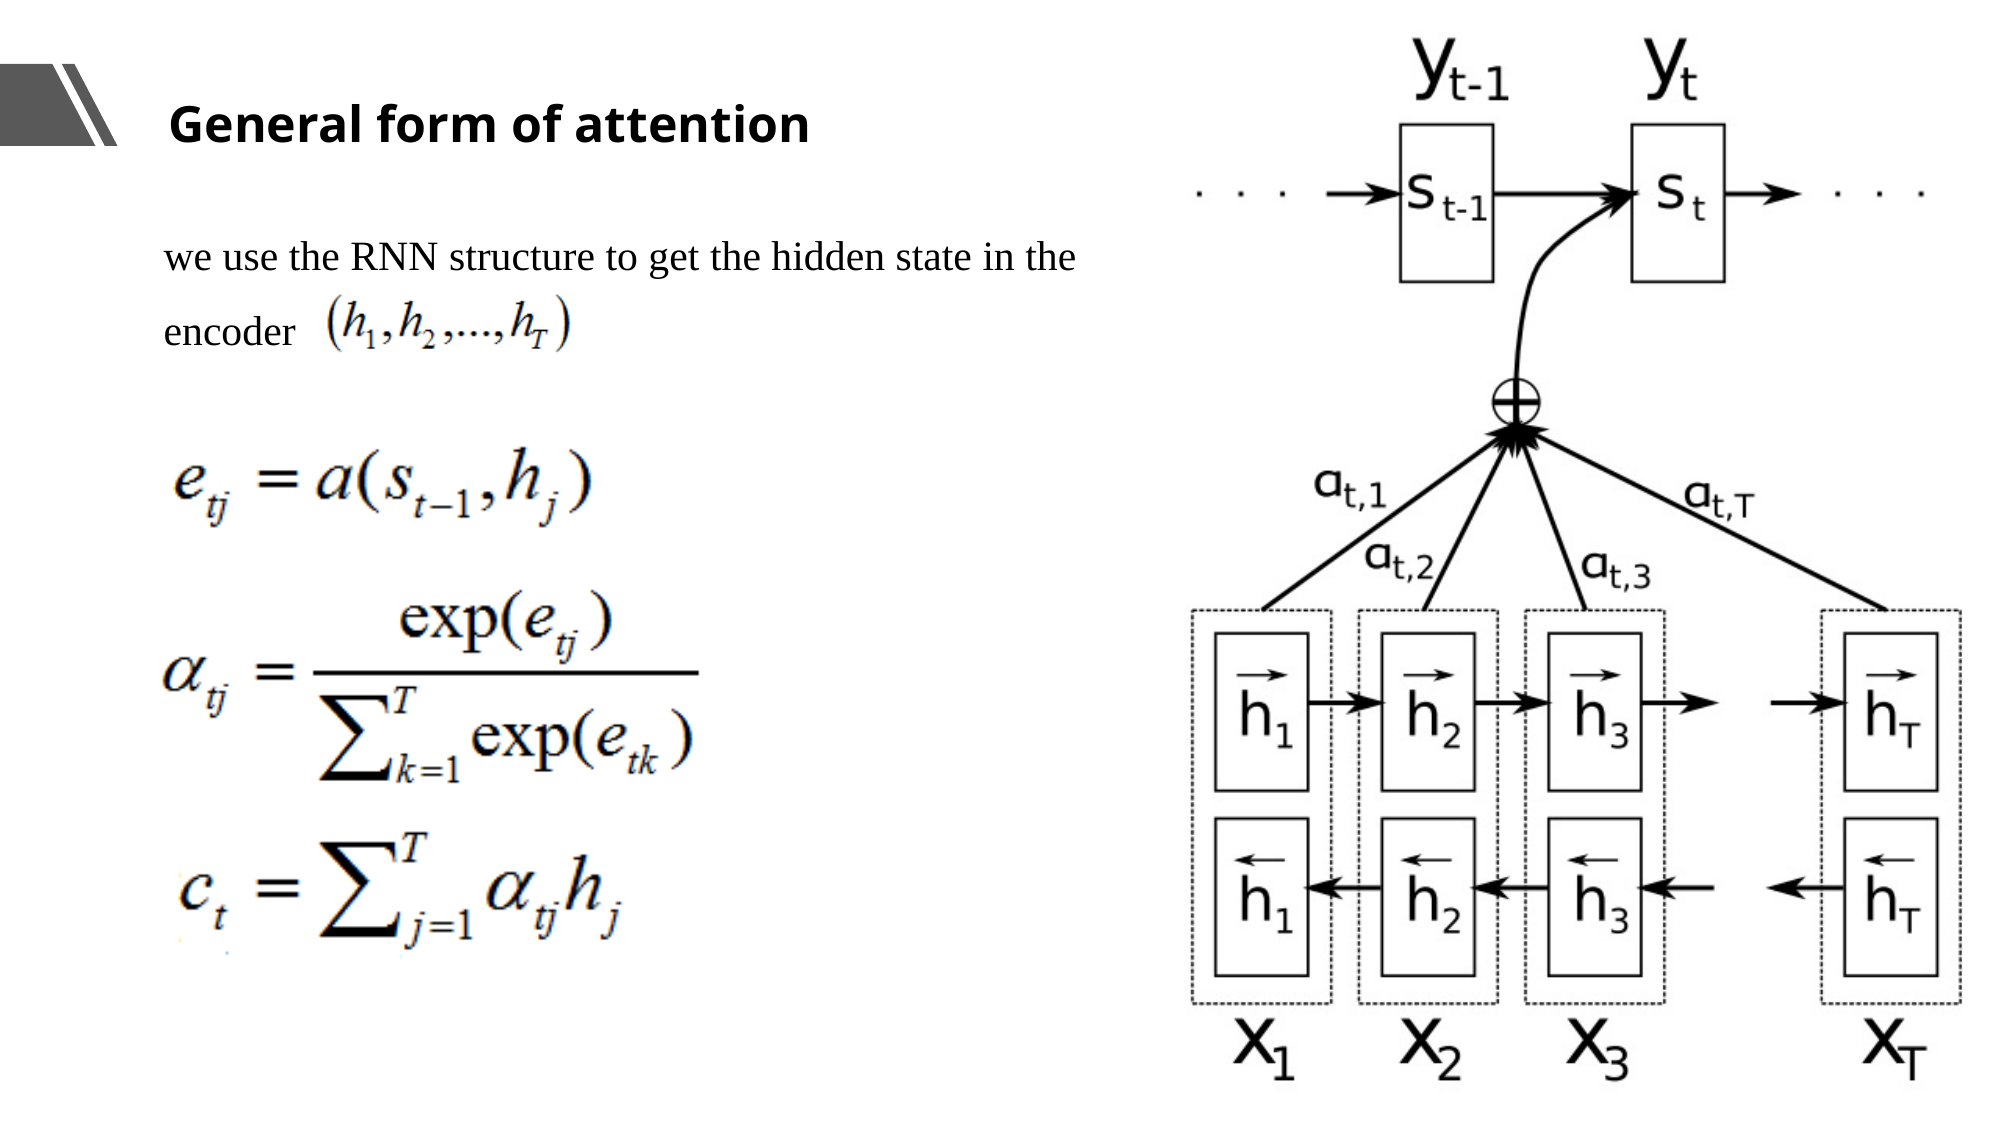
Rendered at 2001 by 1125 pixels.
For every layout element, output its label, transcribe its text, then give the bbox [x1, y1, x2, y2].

picture [167, 818, 634, 970]
text_box General form of attention [153, 85, 827, 161]
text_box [0, 63, 118, 146]
picture [167, 422, 596, 531]
picture [317, 287, 576, 357]
text_box we use the RNN structure to get the hidden state in the encoder [148, 196, 1149, 1036]
picture [148, 584, 706, 790]
picture [1149, 31, 1974, 1094]
